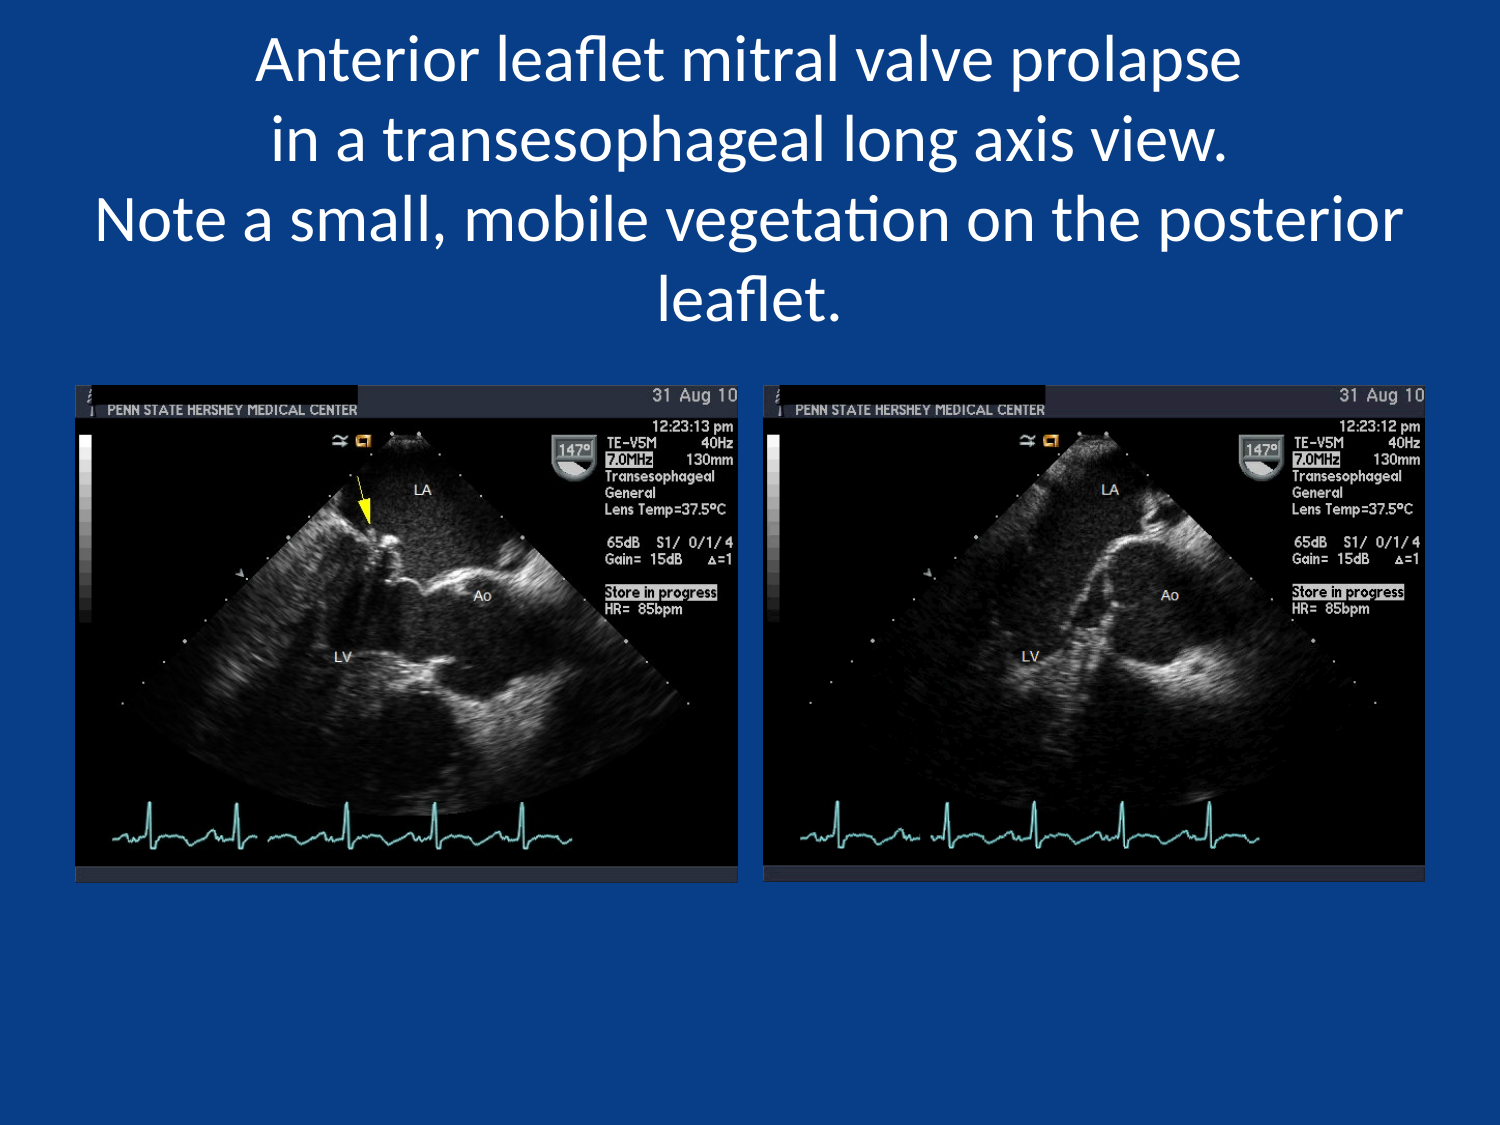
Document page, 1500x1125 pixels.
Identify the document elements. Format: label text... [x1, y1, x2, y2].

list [762, 384, 1426, 883]
title Anterior leaflet mitral valve prolapse in a transesophageal long axis view. Note a small, mobile vegetation on the posterior leaflet. [75, 24, 1425, 325]
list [74, 384, 738, 883]
